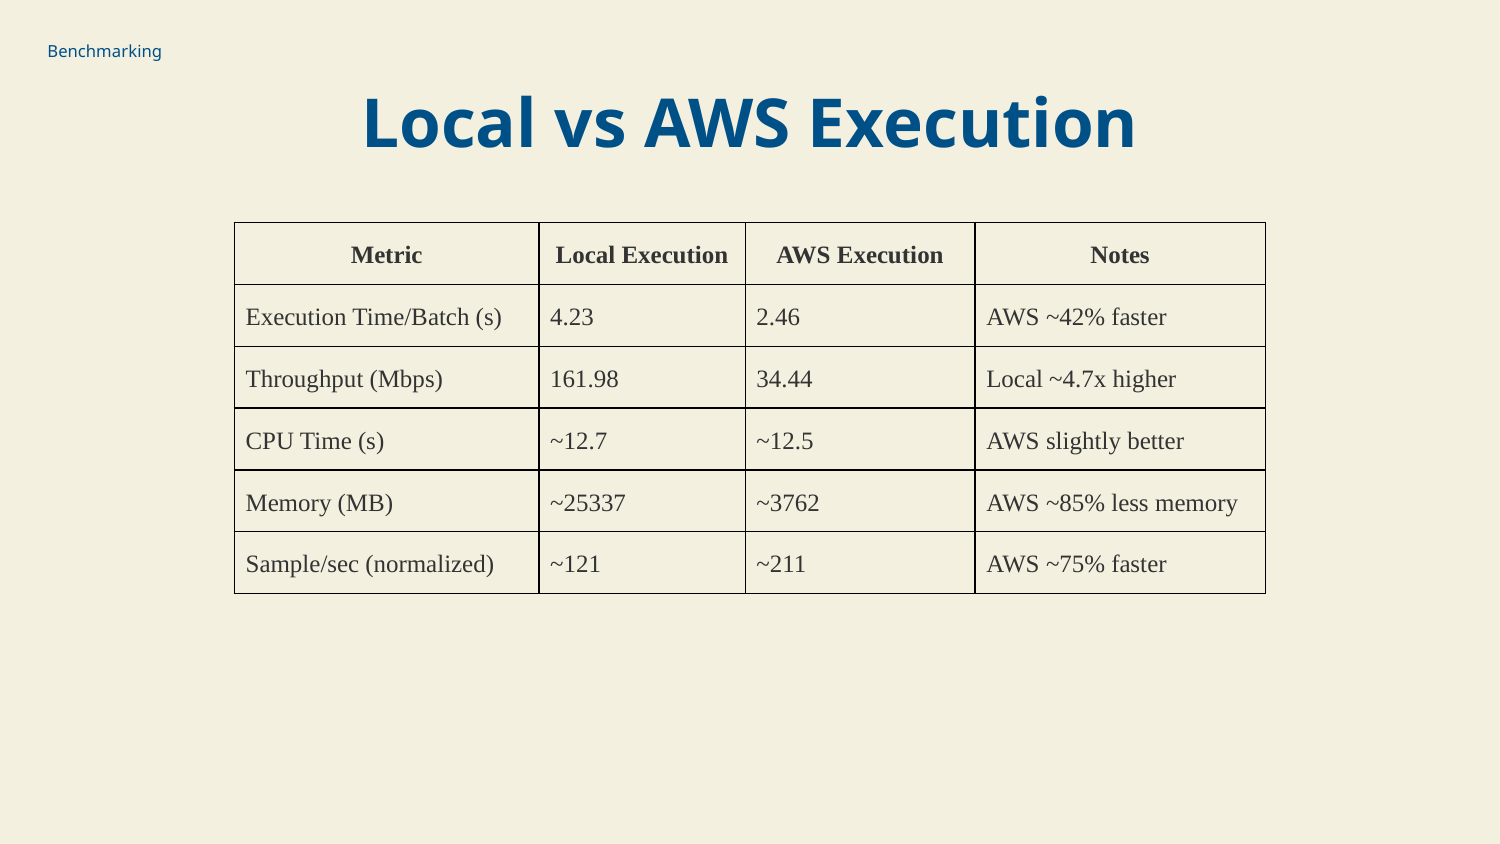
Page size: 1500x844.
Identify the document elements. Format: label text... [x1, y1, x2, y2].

table_header Local Execution [540, 223, 745, 284]
table_cell ~121 [540, 532, 745, 593]
table_cell AWS ~75% faster [976, 532, 1265, 593]
table_cell Memory (MB) [235, 471, 538, 531]
table_header Notes [976, 223, 1265, 284]
title Local vs AWS Execution [325, 66, 1175, 201]
table_cell Execution Time/Batch (s) [235, 285, 538, 346]
table_cell 161.98 [540, 347, 745, 407]
table_header AWS Execution [746, 223, 974, 284]
table_cell CPU Time (s) [235, 409, 538, 469]
table_cell 34.44 [746, 347, 974, 407]
table_cell 2.46 [746, 285, 974, 346]
table_cell ~3762 [746, 471, 974, 531]
table_cell ~25337 [540, 471, 745, 531]
table_cell AWS ~42% faster [976, 285, 1265, 346]
table_cell AWS ~85% less memory [976, 471, 1265, 531]
table_cell ~211 [746, 532, 974, 593]
table_header Metric [235, 223, 538, 284]
table_cell Local ~4.7x higher [976, 347, 1265, 407]
list Benchmarking [32, 32, 338, 67]
table_cell Throughput (Mbps) [235, 347, 538, 407]
table_cell AWS slightly better [976, 409, 1265, 469]
table_cell Sample/sec (normalized) [235, 532, 538, 593]
table_cell ~12.5 [746, 409, 974, 469]
table_cell 4.23 [540, 285, 745, 346]
table_cell ~12.7 [540, 409, 745, 469]
